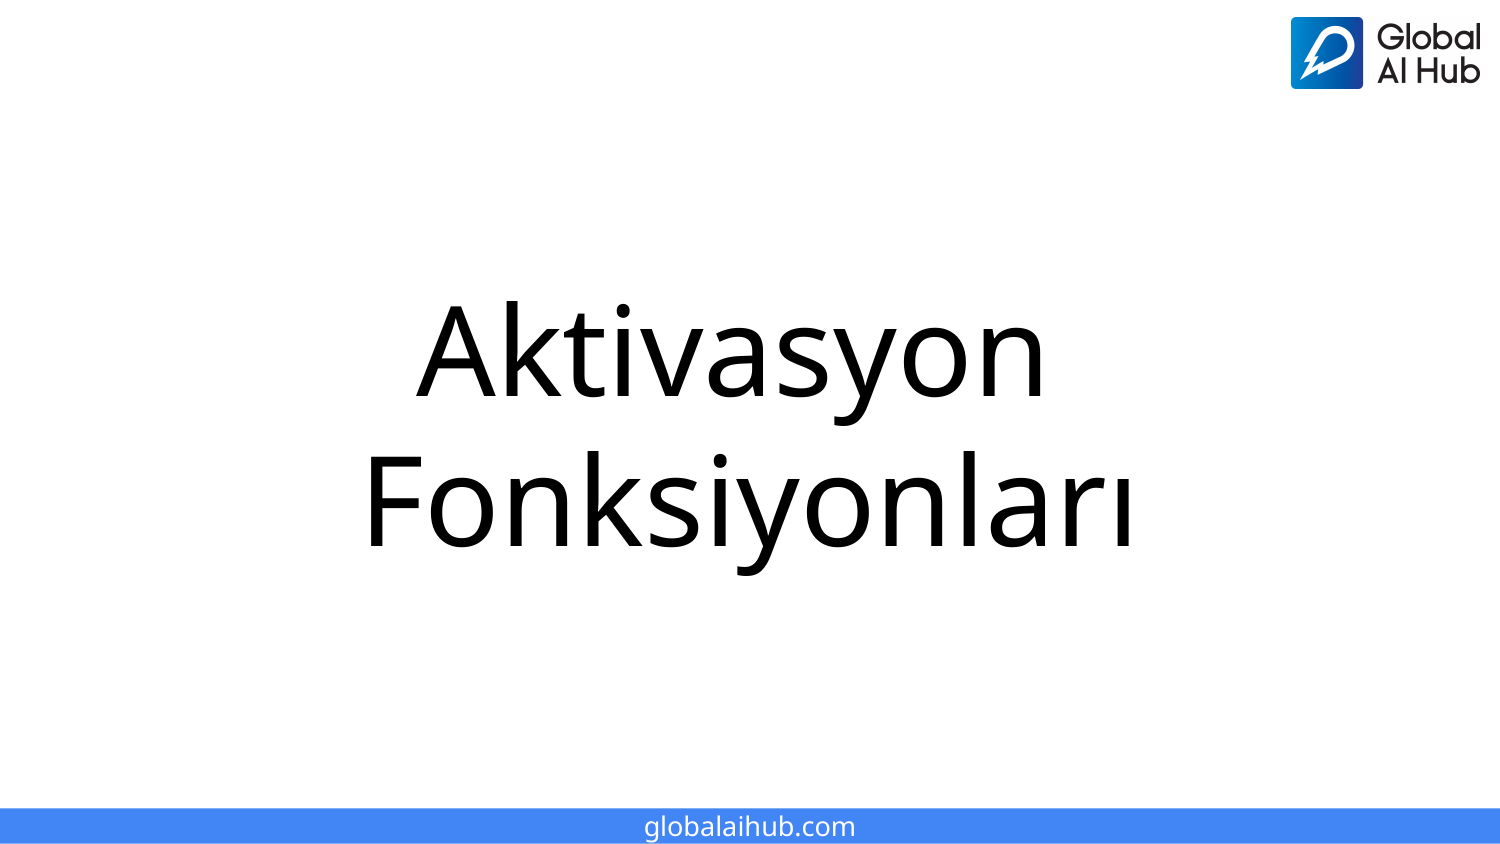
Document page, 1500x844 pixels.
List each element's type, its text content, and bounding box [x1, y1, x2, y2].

title Aktivasyon Fonksiyonları [51, 352, 1449, 491]
picture [1291, 17, 1480, 89]
